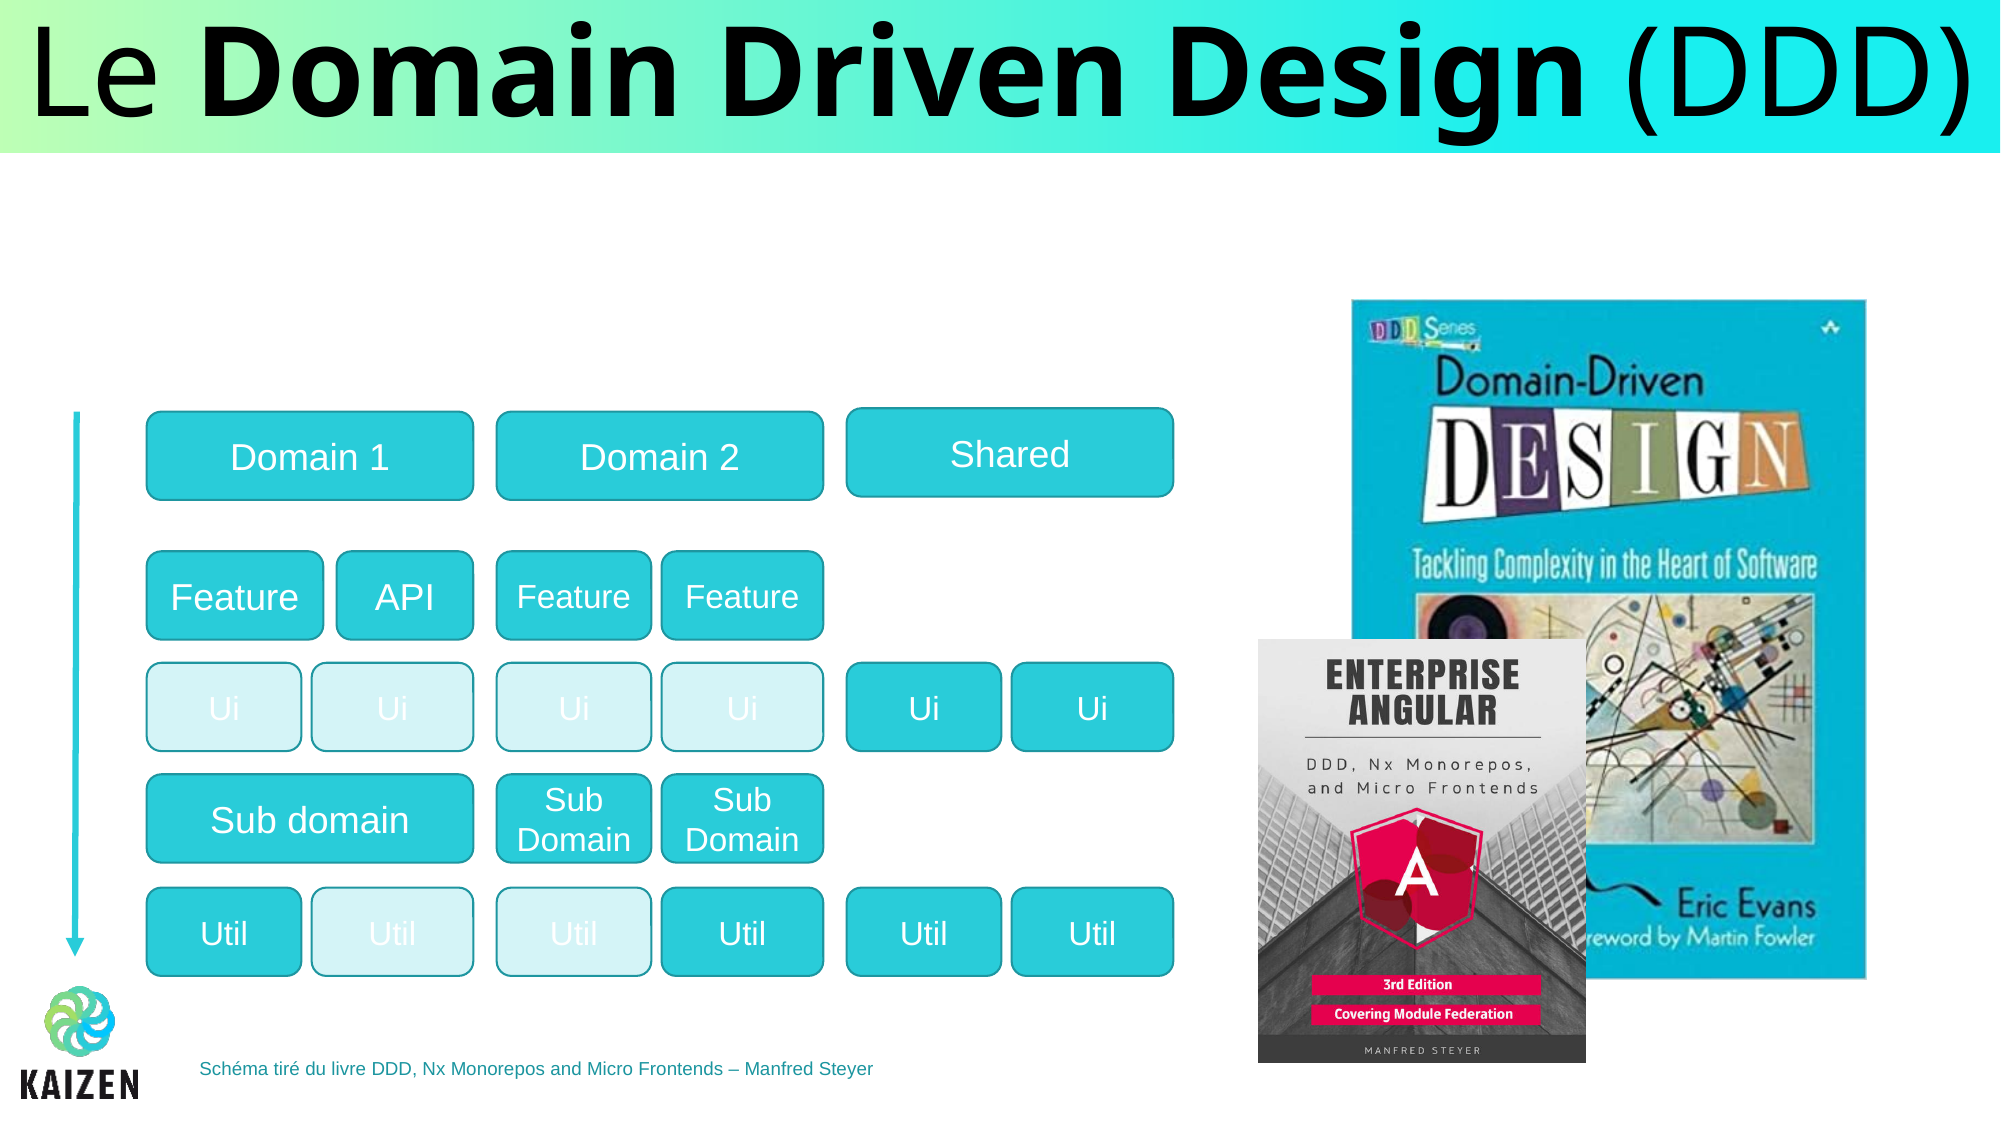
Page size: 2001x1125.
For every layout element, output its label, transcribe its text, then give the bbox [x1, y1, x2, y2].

text_box Ui [145, 661, 303, 753]
text_box Util [660, 886, 825, 977]
text_box Util [145, 886, 303, 977]
text_box Ui [1010, 661, 1175, 753]
text_box Feature [145, 550, 325, 641]
text_box Ui [660, 661, 825, 753]
text_box Feature [660, 550, 825, 641]
title Le Domain Driven Design (DDD) [0, 29, 2000, 123]
text_box Schéma tiré du livre DDD, Nx Monorepos and Micro Frontends – Manfred Steyer [184, 1049, 909, 1087]
text_box Util [310, 886, 475, 977]
text_box Sub Domain [660, 773, 825, 864]
text_box Ui [845, 661, 1003, 753]
text_box Sub domain [145, 773, 475, 864]
text_box Domain 1 [145, 410, 475, 501]
text_box API [335, 550, 475, 641]
text_box Ui [495, 661, 653, 753]
text_box Util [845, 886, 1003, 977]
picture [1258, 299, 1867, 1063]
text_box Sub Domain [495, 773, 653, 864]
picture [21, 986, 138, 1099]
text_box Shared [845, 407, 1175, 498]
text_box Util [495, 886, 653, 977]
text_box Util [1010, 886, 1175, 977]
text_box Domain 2 [495, 410, 825, 501]
text_box Feature [495, 550, 653, 641]
text_box Ui [310, 661, 475, 753]
